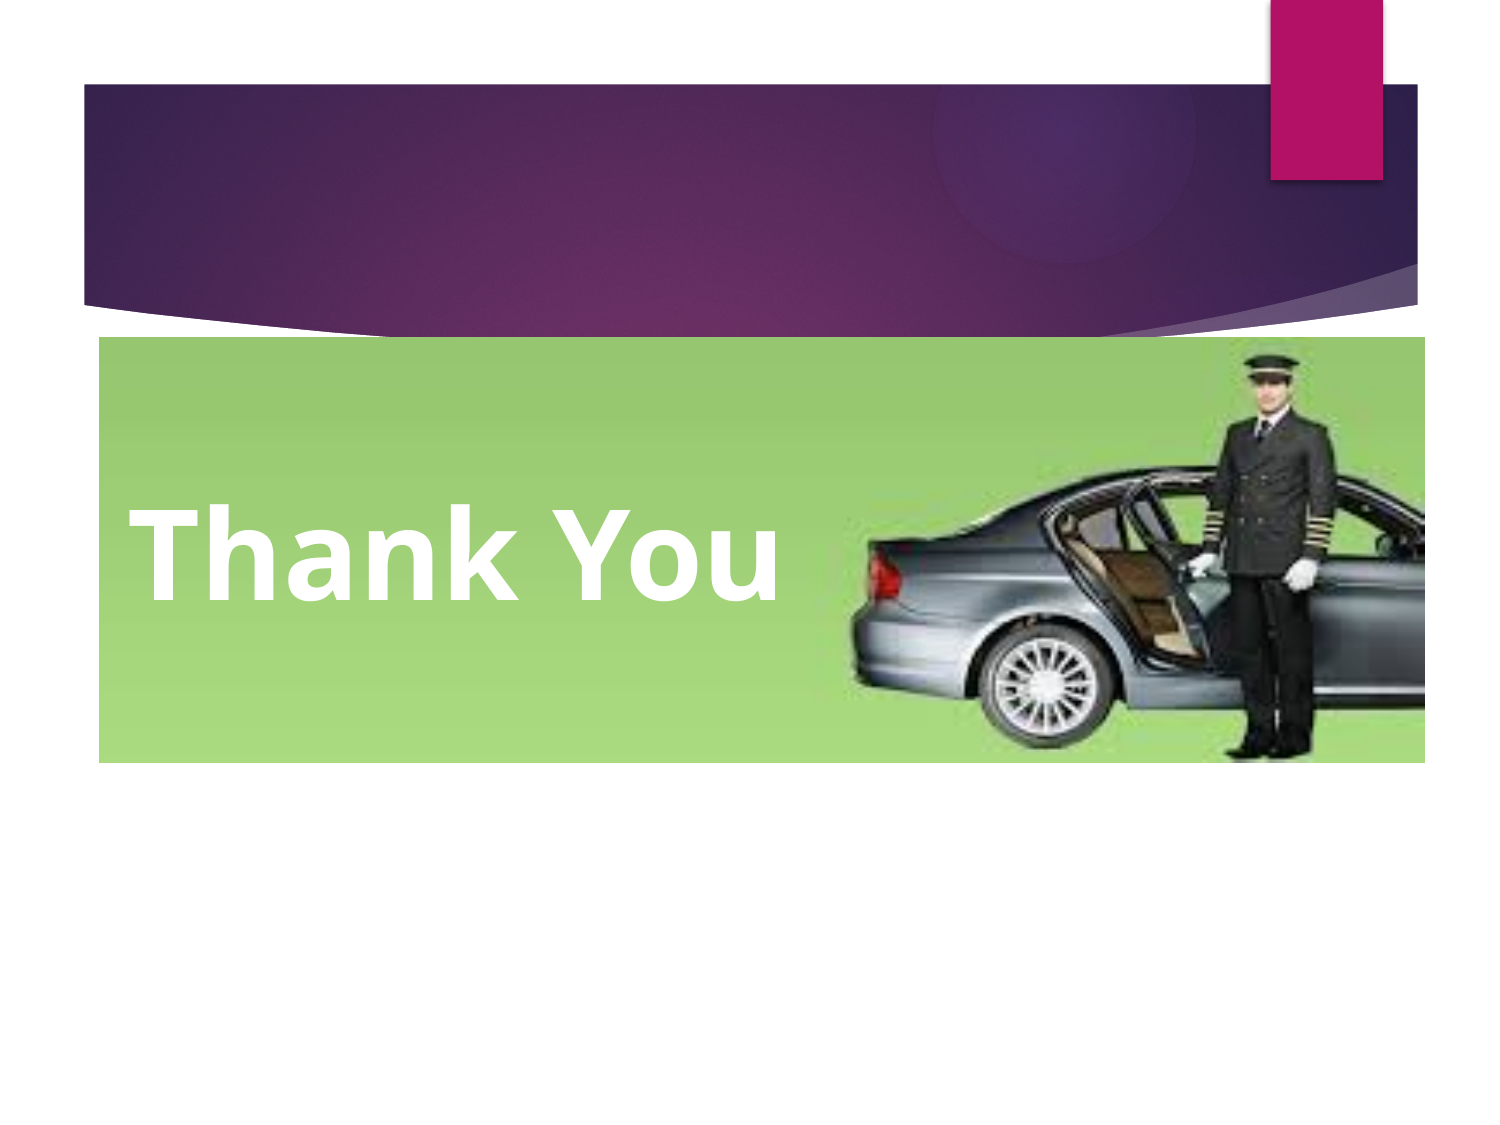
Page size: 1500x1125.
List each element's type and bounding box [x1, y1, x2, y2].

picture [99, 337, 1426, 763]
